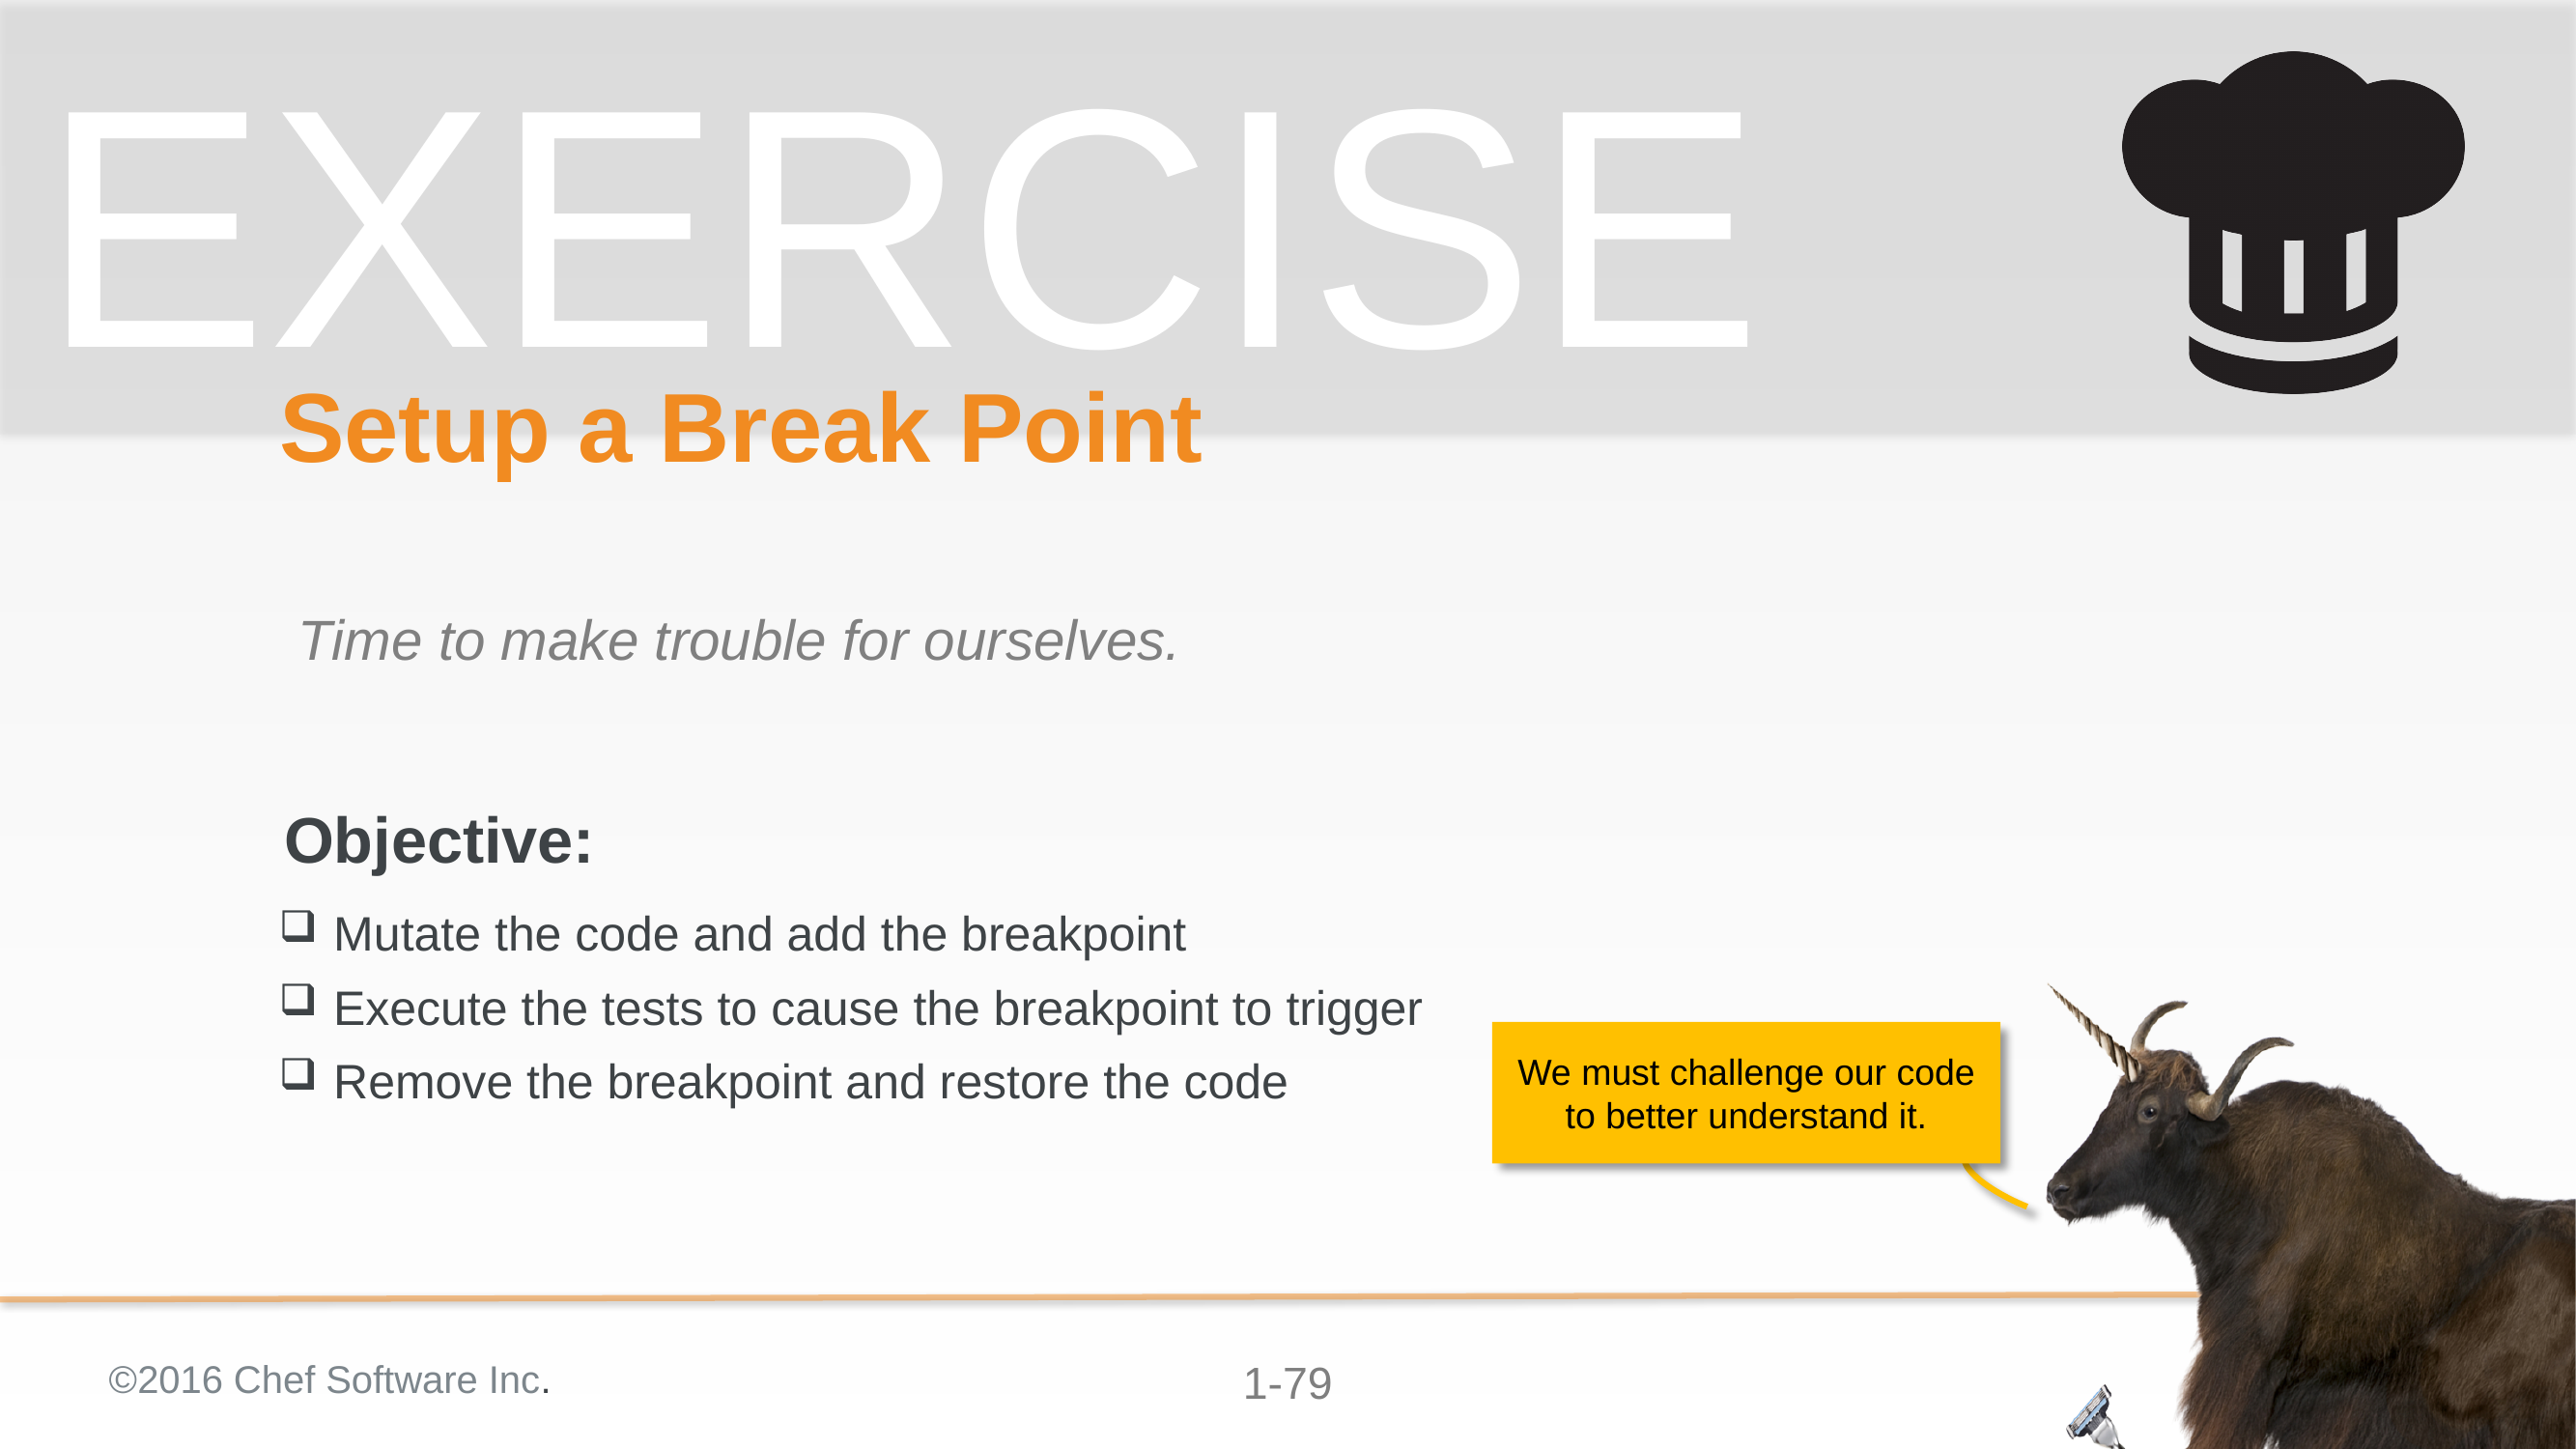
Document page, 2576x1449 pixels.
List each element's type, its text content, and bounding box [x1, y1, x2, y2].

list Mutate the code and add the breakpoint Execute the tests to cause the breakpoint to trigger Remove the breakpoint and restore the code [265, 895, 2217, 1284]
picture [2122, 51, 2465, 399]
title Setup a Break Point [265, 363, 2217, 498]
list Time to make trouble for ourselves. [265, 516, 2217, 759]
picture [1882, 954, 2576, 1449]
text_box We must challenge our code to better understand it. [1491, 1021, 2001, 1164]
